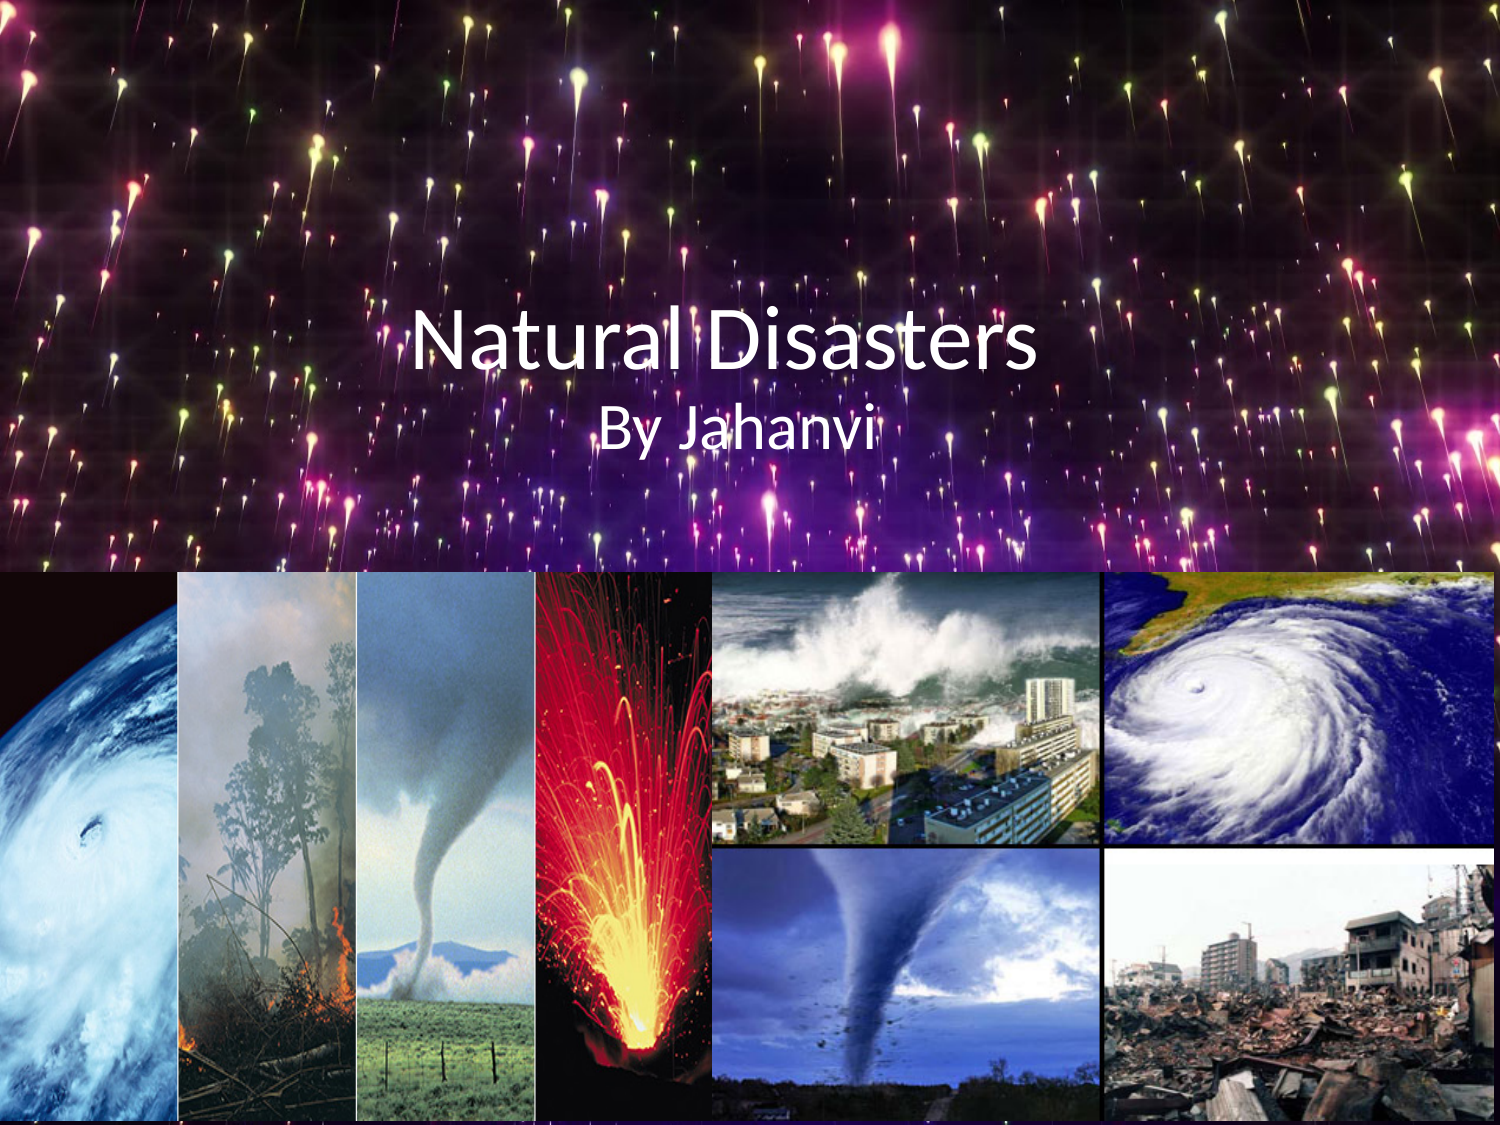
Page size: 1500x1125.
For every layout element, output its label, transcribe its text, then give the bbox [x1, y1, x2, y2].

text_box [0, 572, 1494, 1122]
subtitle By Jahanvi [212, 375, 1263, 570]
picture [0, 0, 1500, 1125]
title Natural Disasters [87, 212, 1363, 454]
